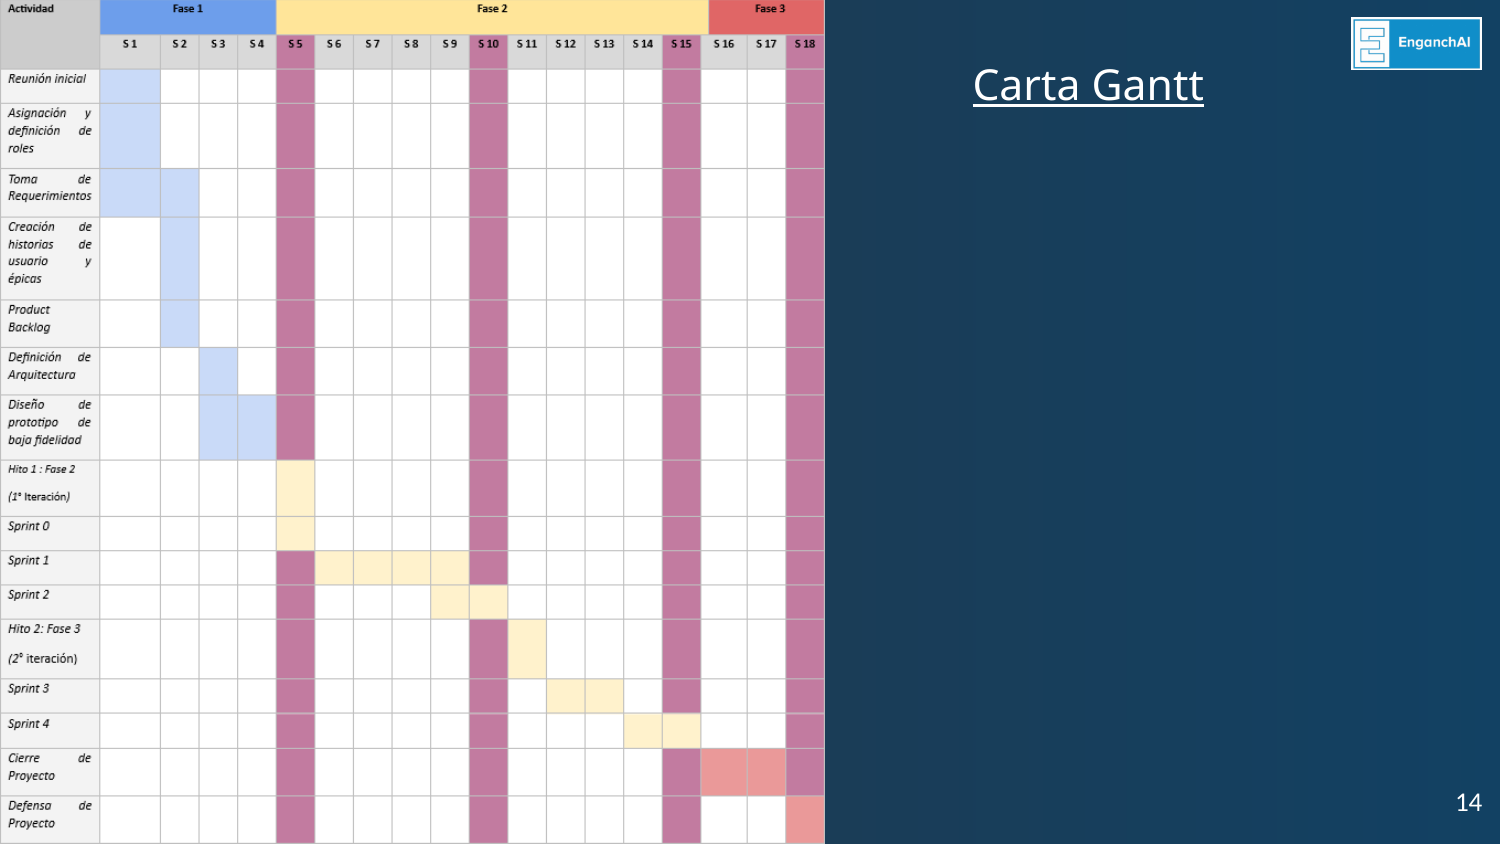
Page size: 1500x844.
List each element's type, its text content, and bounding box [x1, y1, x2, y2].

slide_number ‹#› [1403, 779, 1494, 844]
picture [0, 0, 826, 844]
title Carta Gantt [938, 17, 1238, 156]
picture [1351, 17, 1482, 70]
